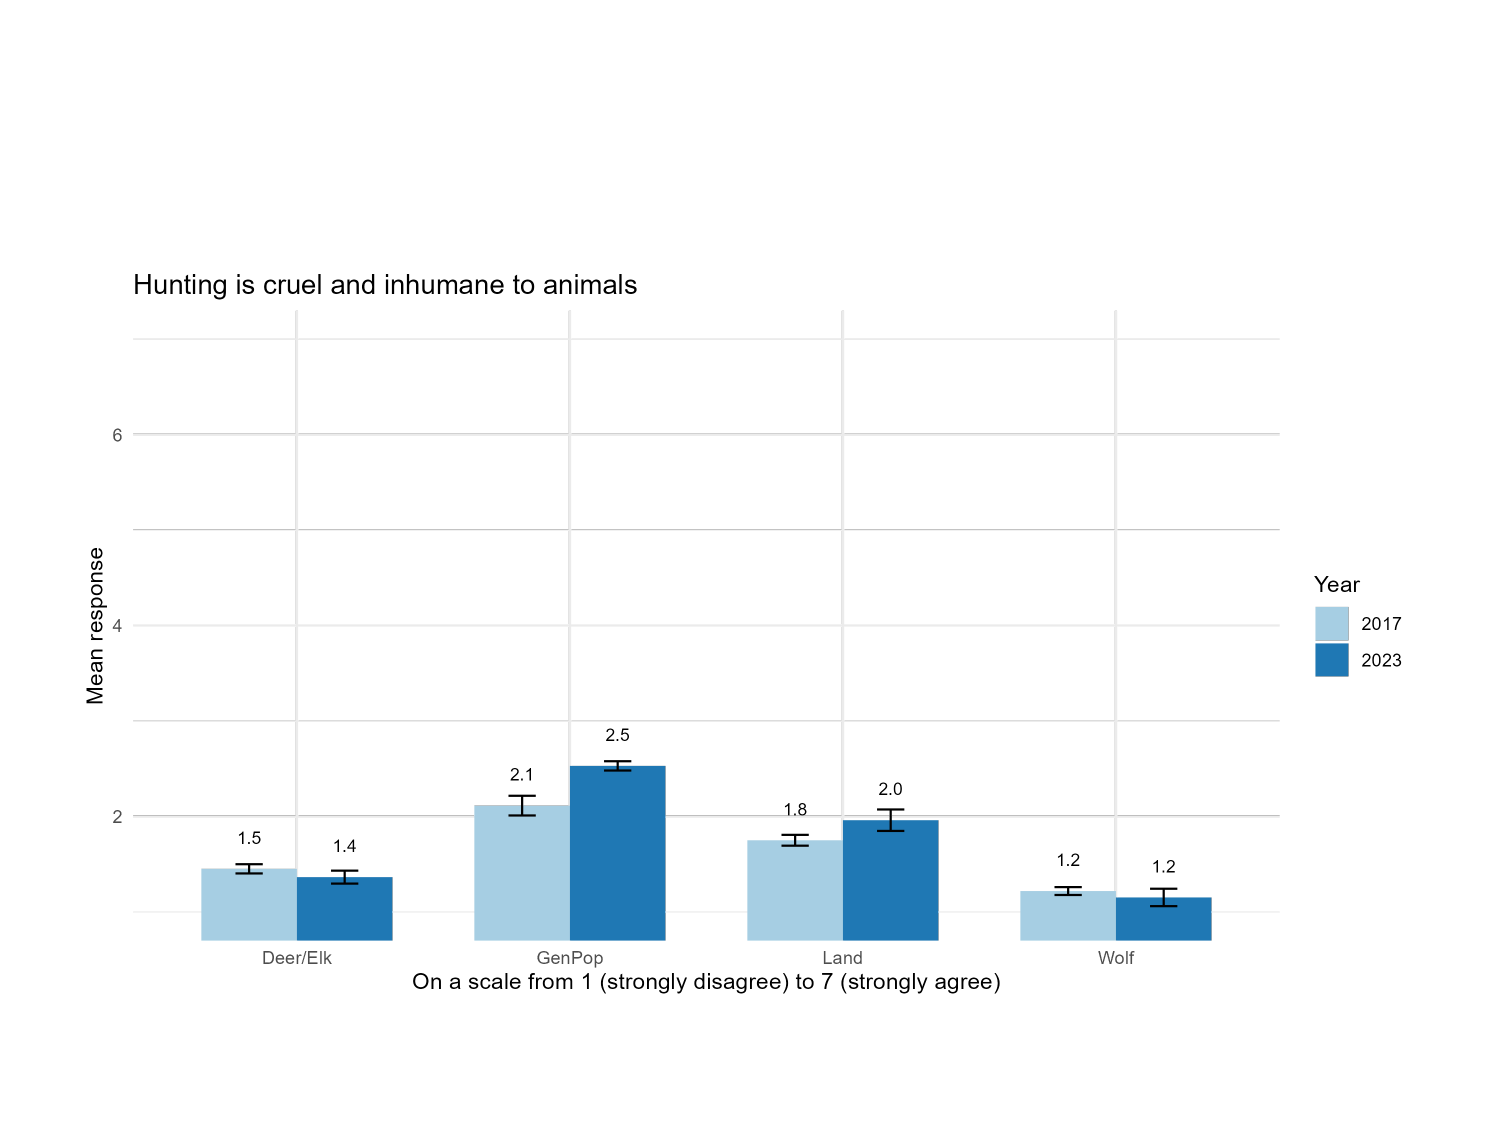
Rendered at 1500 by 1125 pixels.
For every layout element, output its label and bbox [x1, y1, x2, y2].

list [74, 262, 1426, 1006]
